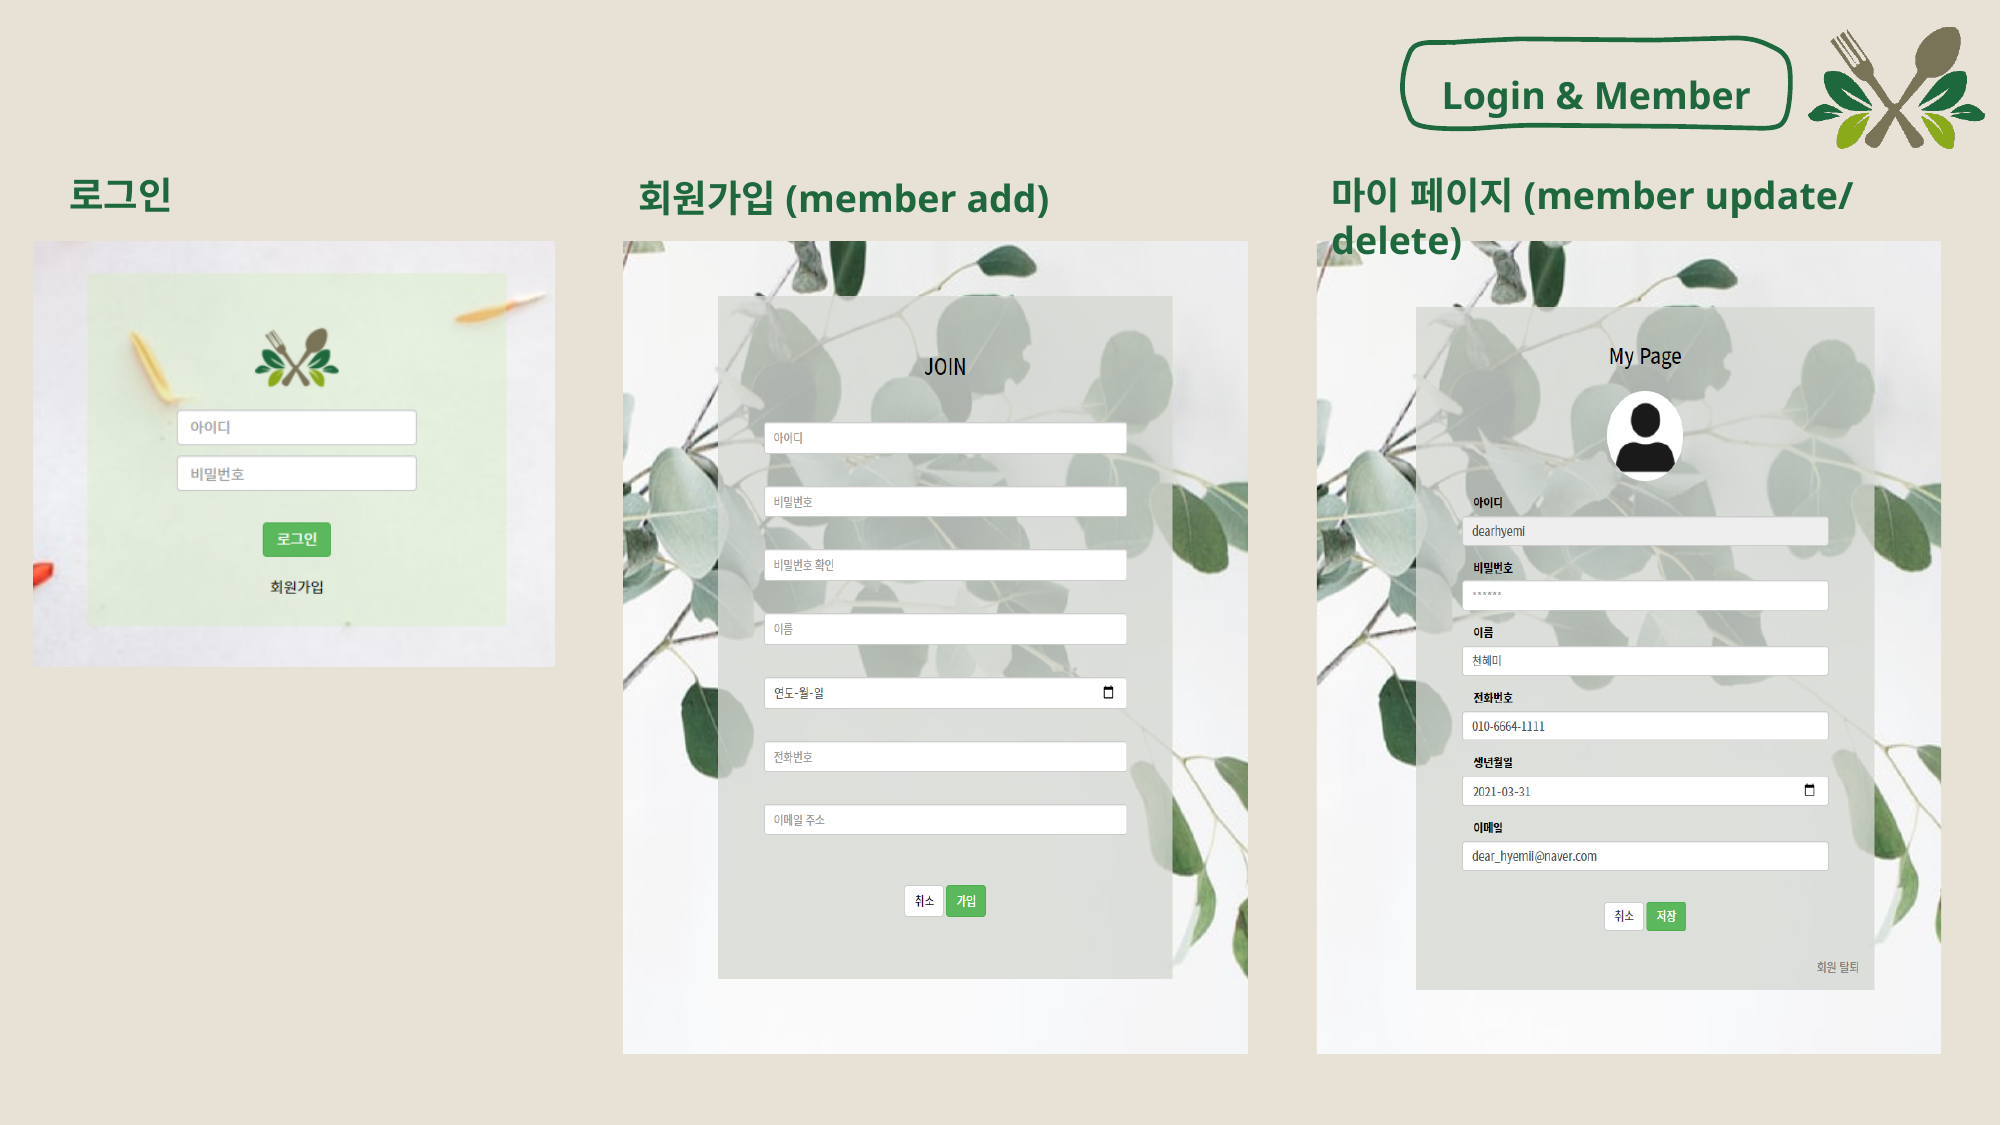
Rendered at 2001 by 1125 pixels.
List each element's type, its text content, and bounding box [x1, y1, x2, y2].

picture [33, 241, 555, 667]
text_box 로그인 [54, 164, 1055, 224]
picture [1808, 0, 1985, 176]
picture [1316, 241, 1942, 1054]
text_box Login & Member [1401, 36, 1792, 130]
text_box 회원가입(member add) [623, 167, 1316, 228]
text_box 마이 페이지(member update/delete) [1316, 164, 1985, 269]
picture [623, 241, 1248, 1054]
